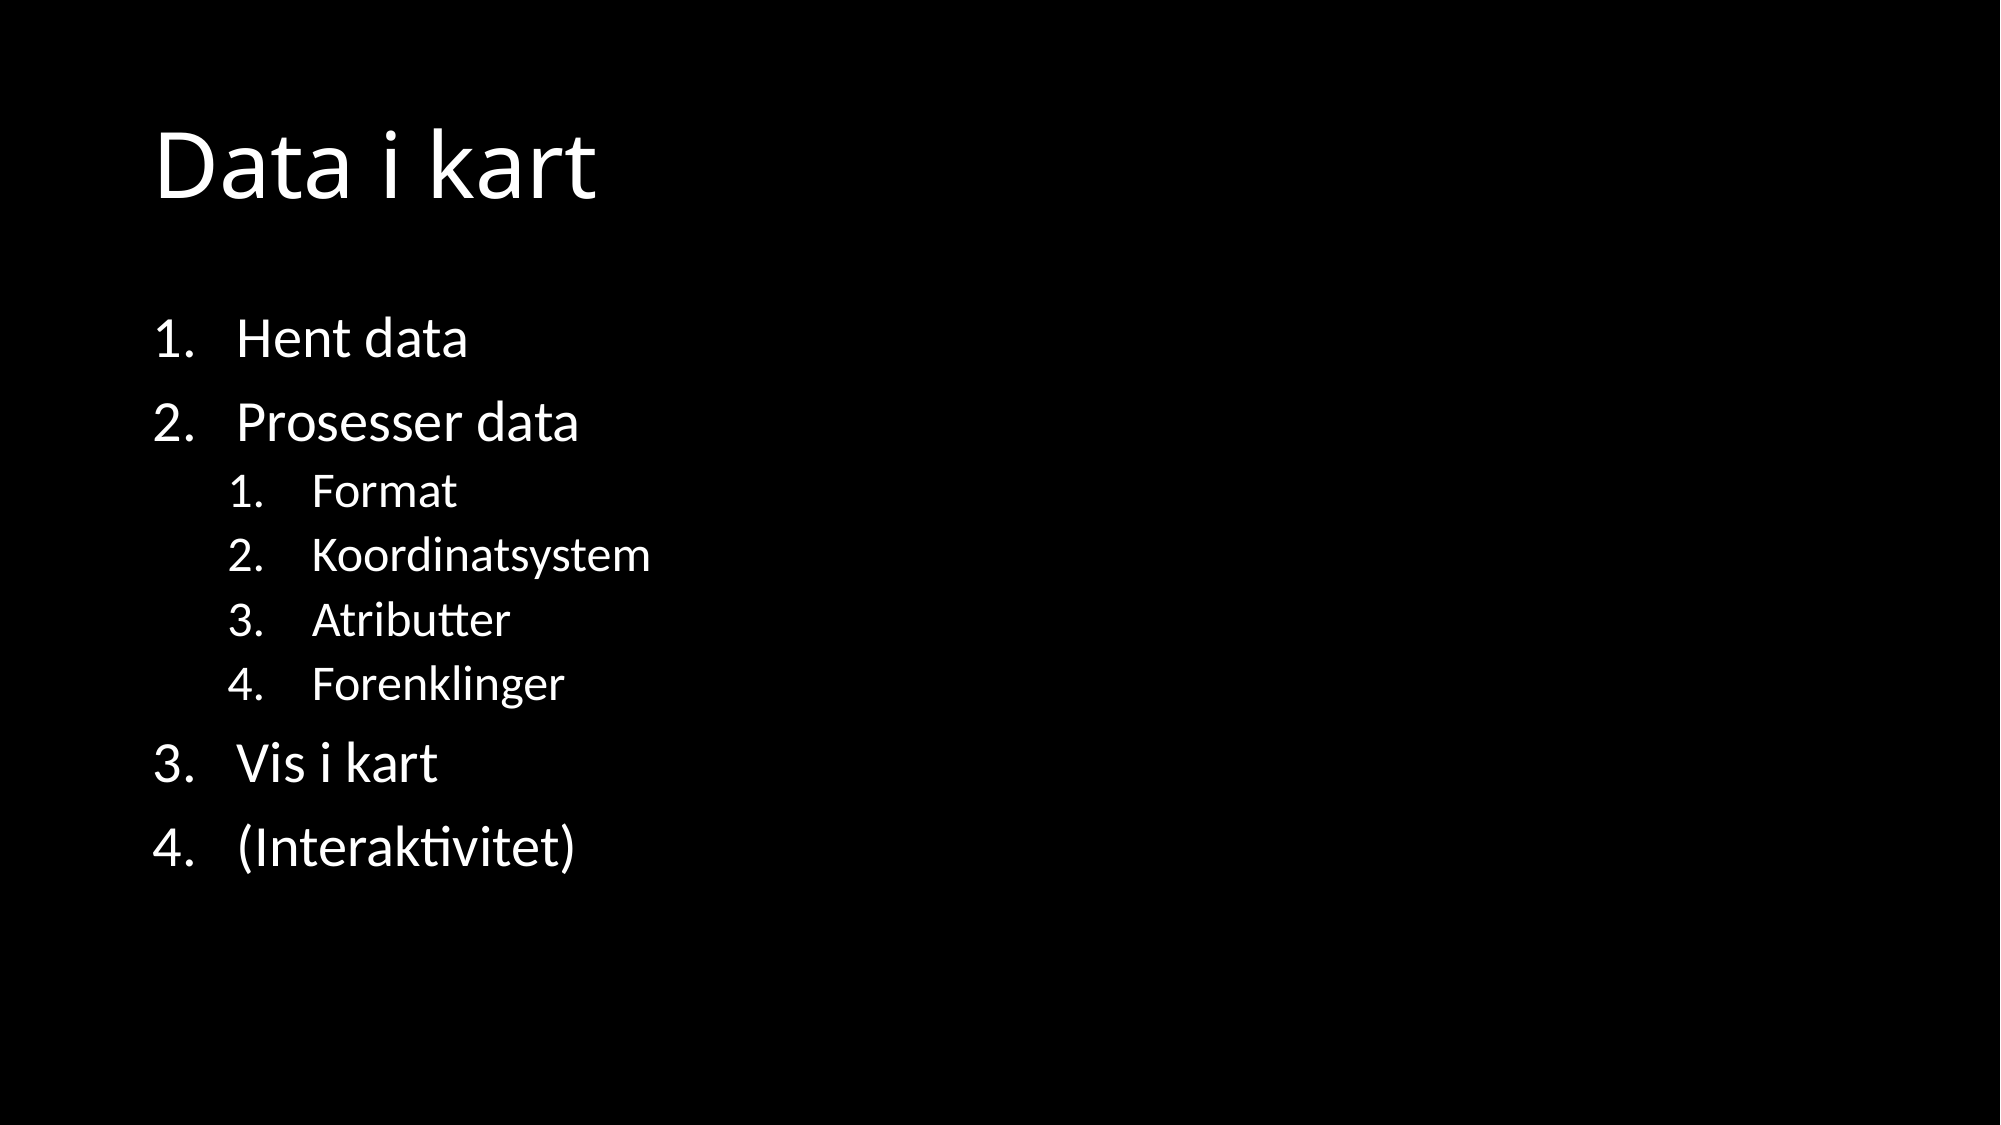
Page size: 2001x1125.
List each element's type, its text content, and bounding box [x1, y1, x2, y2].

list Hent data Prosesser data Format Koordinatsystem Atributter Forenklinger Vis i kart (Interaktivitet) [137, 299, 1863, 1014]
title Data i kart [137, 59, 1863, 278]
